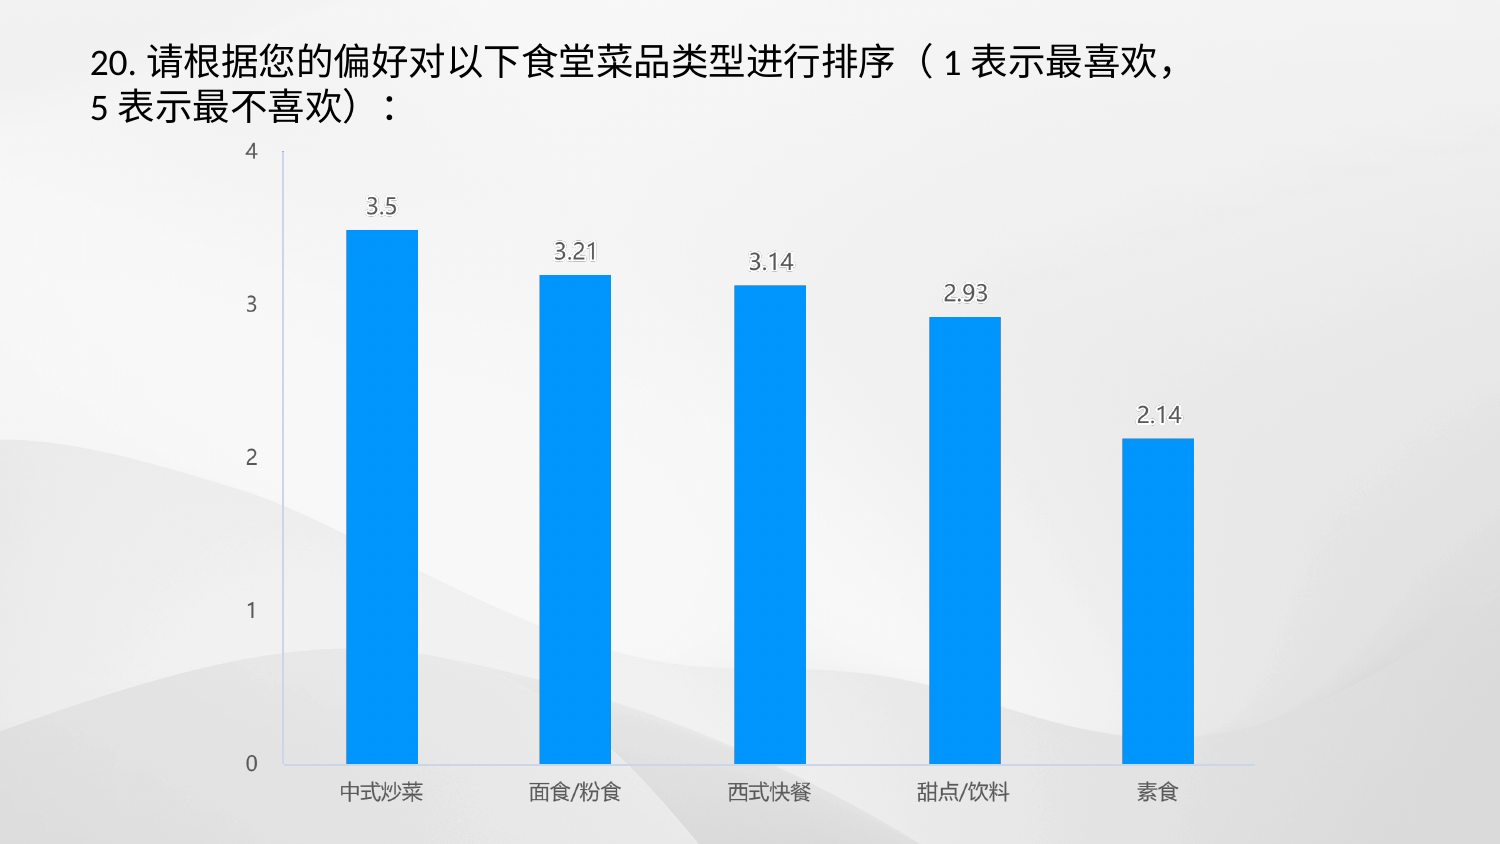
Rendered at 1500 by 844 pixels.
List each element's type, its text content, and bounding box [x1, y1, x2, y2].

picture [0, 0, 1500, 844]
text_box 20.请根据您的偏好对以下食堂菜品类型进行排序（1表示最喜欢，5表示最不喜欢）： [74, 44, 1200, 120]
